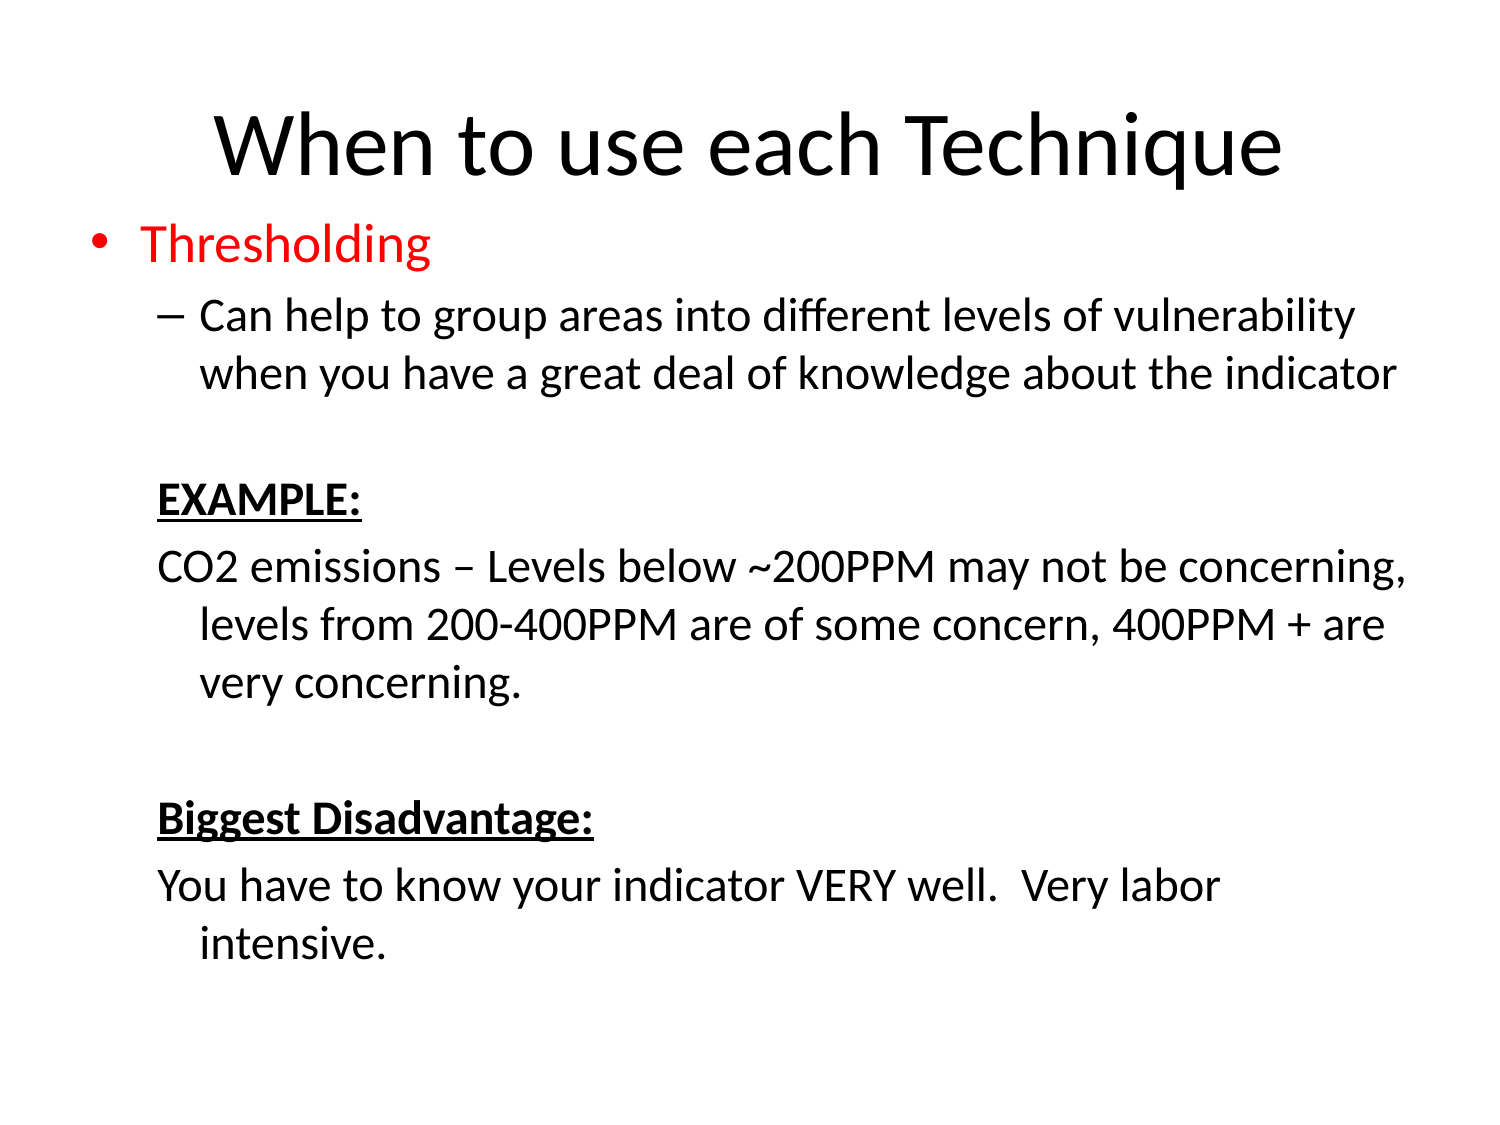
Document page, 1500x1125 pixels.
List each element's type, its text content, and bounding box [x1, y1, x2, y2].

list Thresholding Can help to group areas into different levels of vulnerability when you have a great deal of knowledge about the indicator EXAMPLE: CO2 emissions – Levels below ~200PPM may not be concerning, levels from 200-400PPM are of some concern, 400PPM + are very concerning. Biggest Disadvantage: You have to know your indicator VERY well. Very labor intensive. [75, 200, 1425, 1018]
title When to use each Technique [75, 45, 1425, 200]
